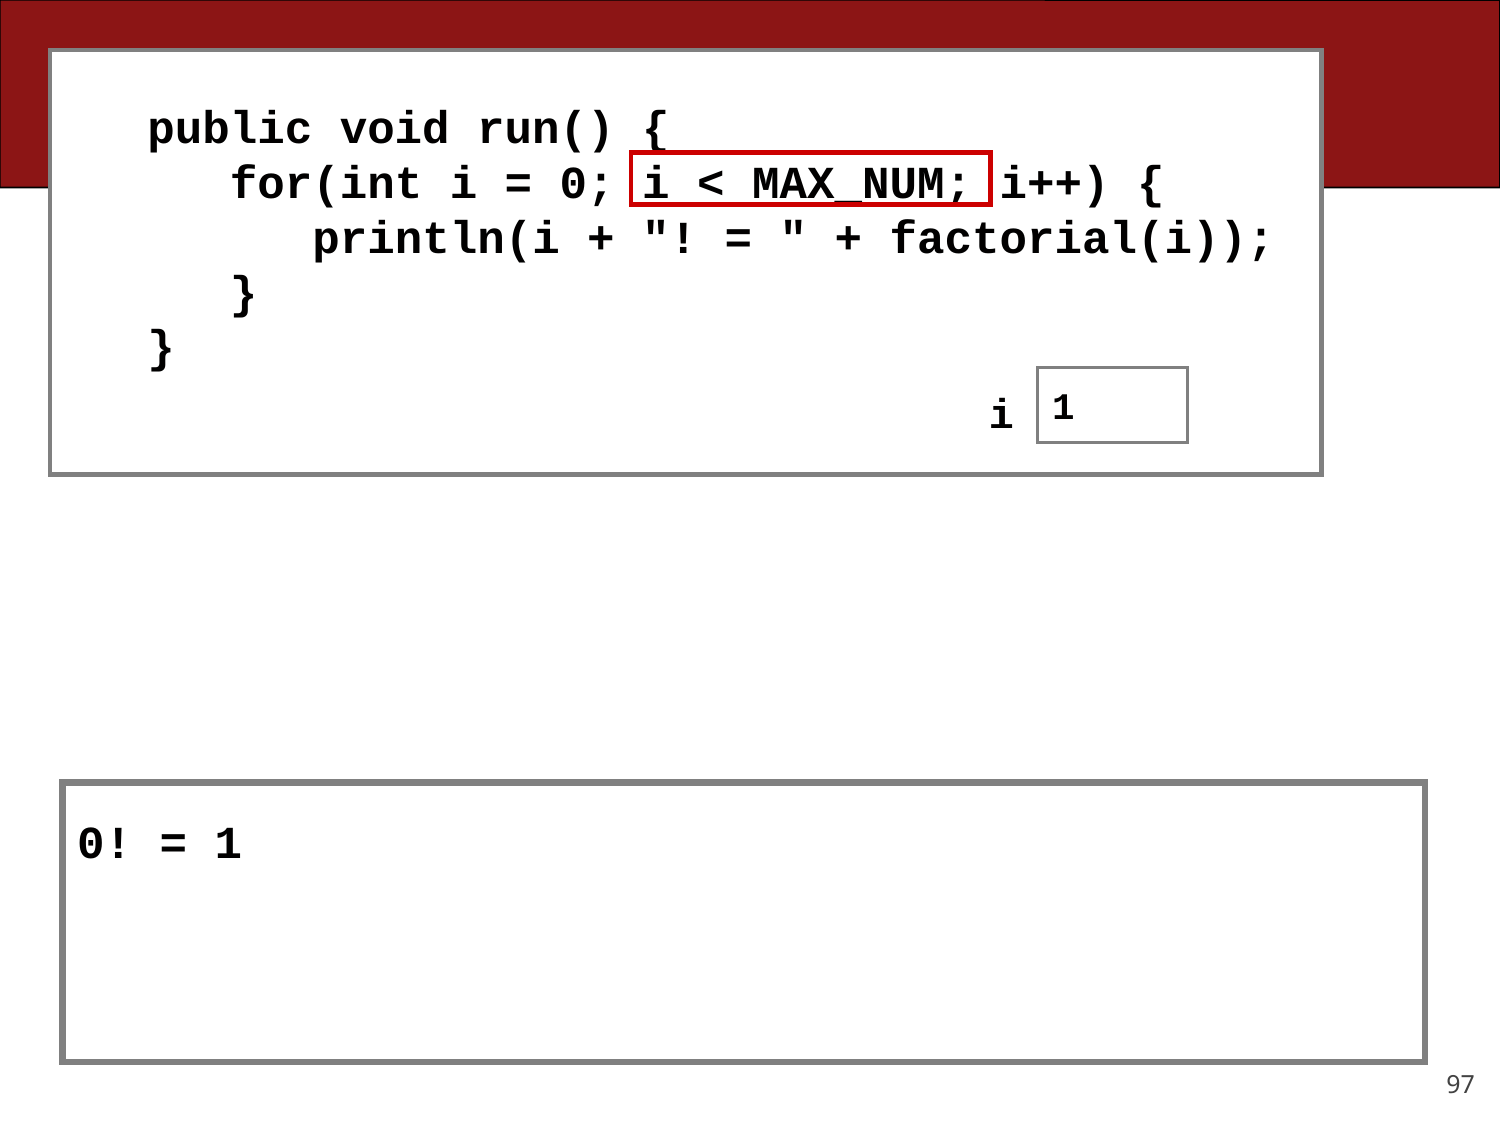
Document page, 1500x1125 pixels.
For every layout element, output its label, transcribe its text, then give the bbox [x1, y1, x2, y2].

text_box 0! = 1 [62, 782, 1425, 1063]
text_box [631, 152, 991, 205]
text_box i [974, 379, 1050, 445]
text_box 1 [1037, 367, 1188, 443]
text_box public void run() { for(int i = 0; i < MAX_NUM; i++) { println(i + "! = " + factorial(i)); } } [49, 49, 1322, 475]
